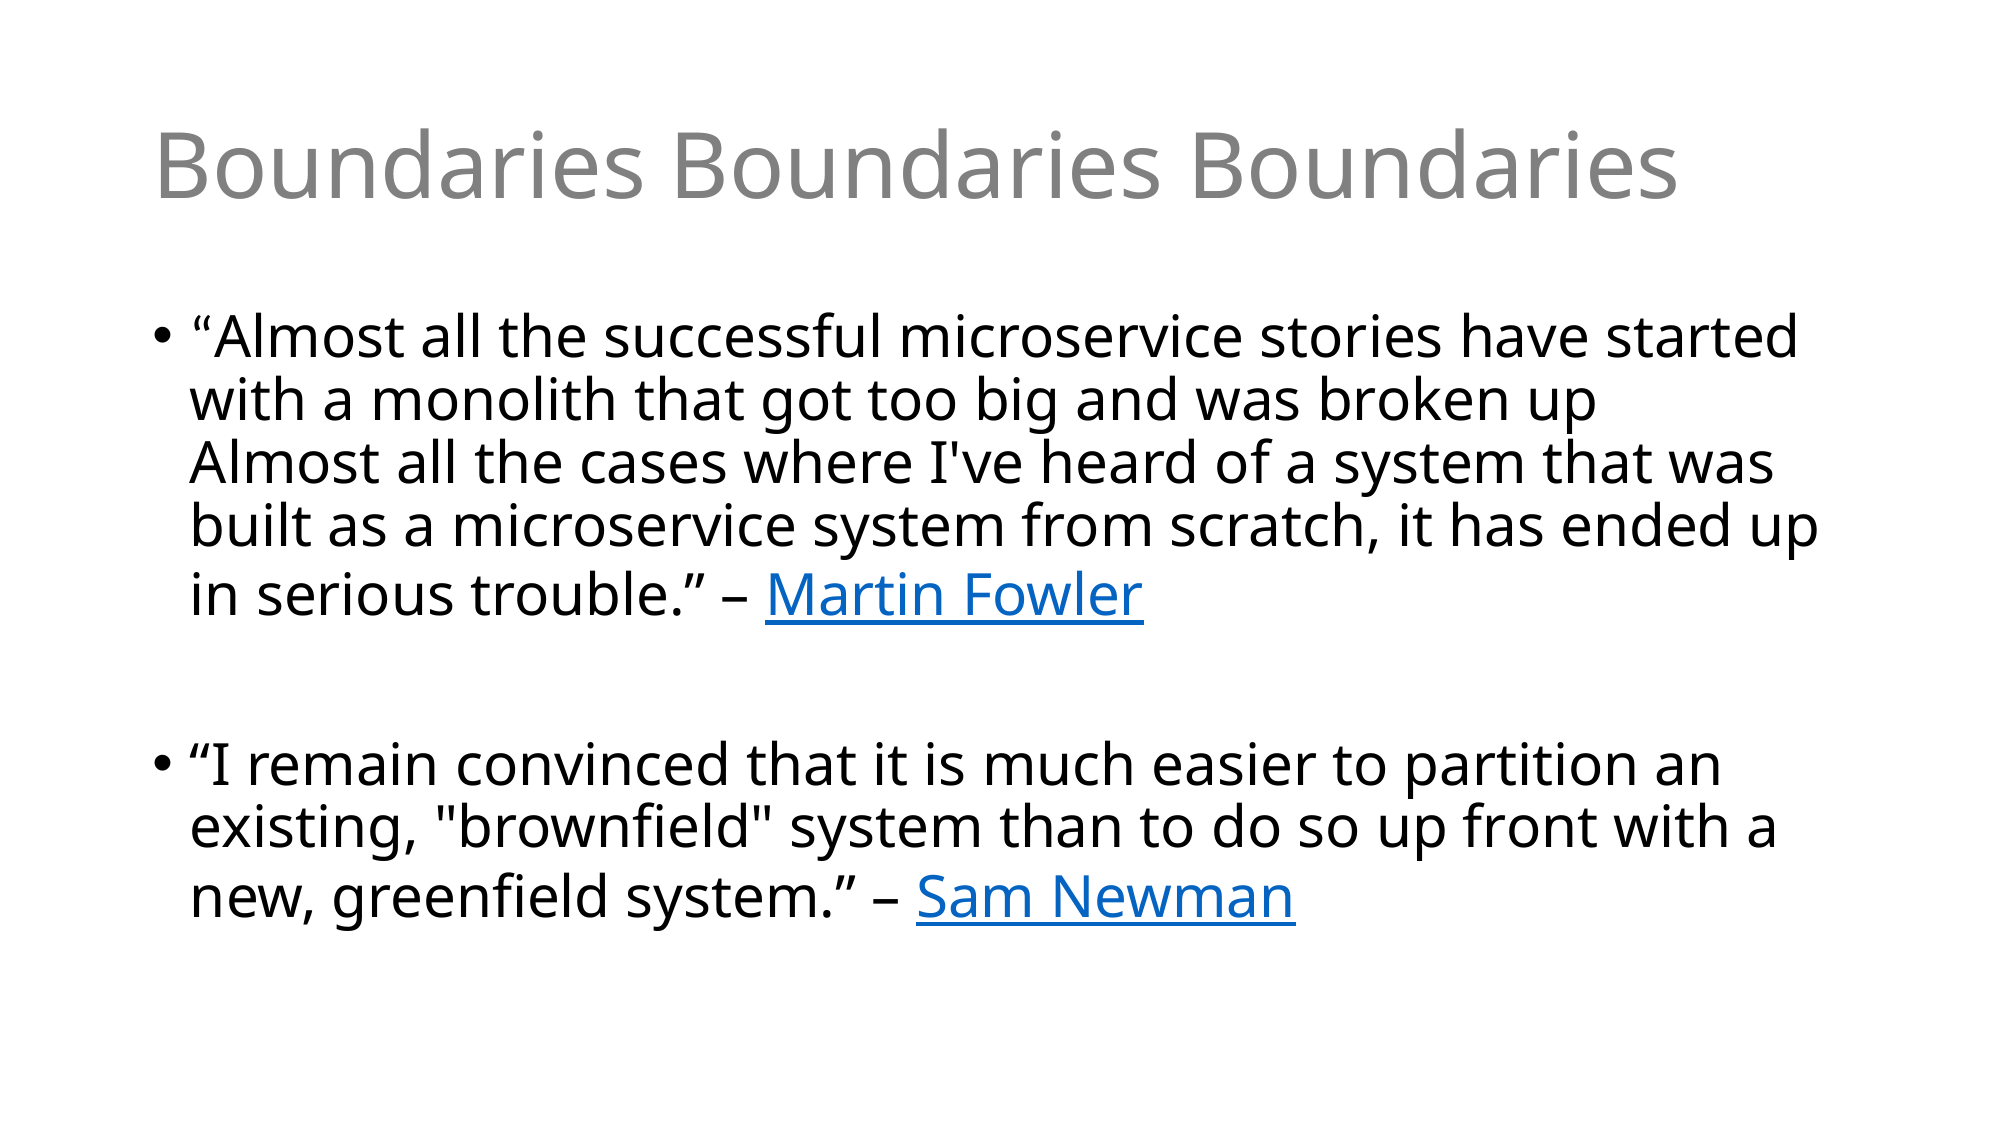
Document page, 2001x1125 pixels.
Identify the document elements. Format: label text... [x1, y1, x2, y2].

list “Almost all the successful microservice stories have started with a monolith that got too big and was broken up Almost all the cases where I've heard of a system that was built as a microservice system from scratch, it has ended up in serious trouble.” – Martin Fowler “I remain convinced that it is much easier to partition an existing, "brownfield" system than to do so up front with a new, greenfield system.” – Sam Newman [137, 299, 1863, 1014]
title Boundaries Boundaries Boundaries [137, 59, 1863, 278]
